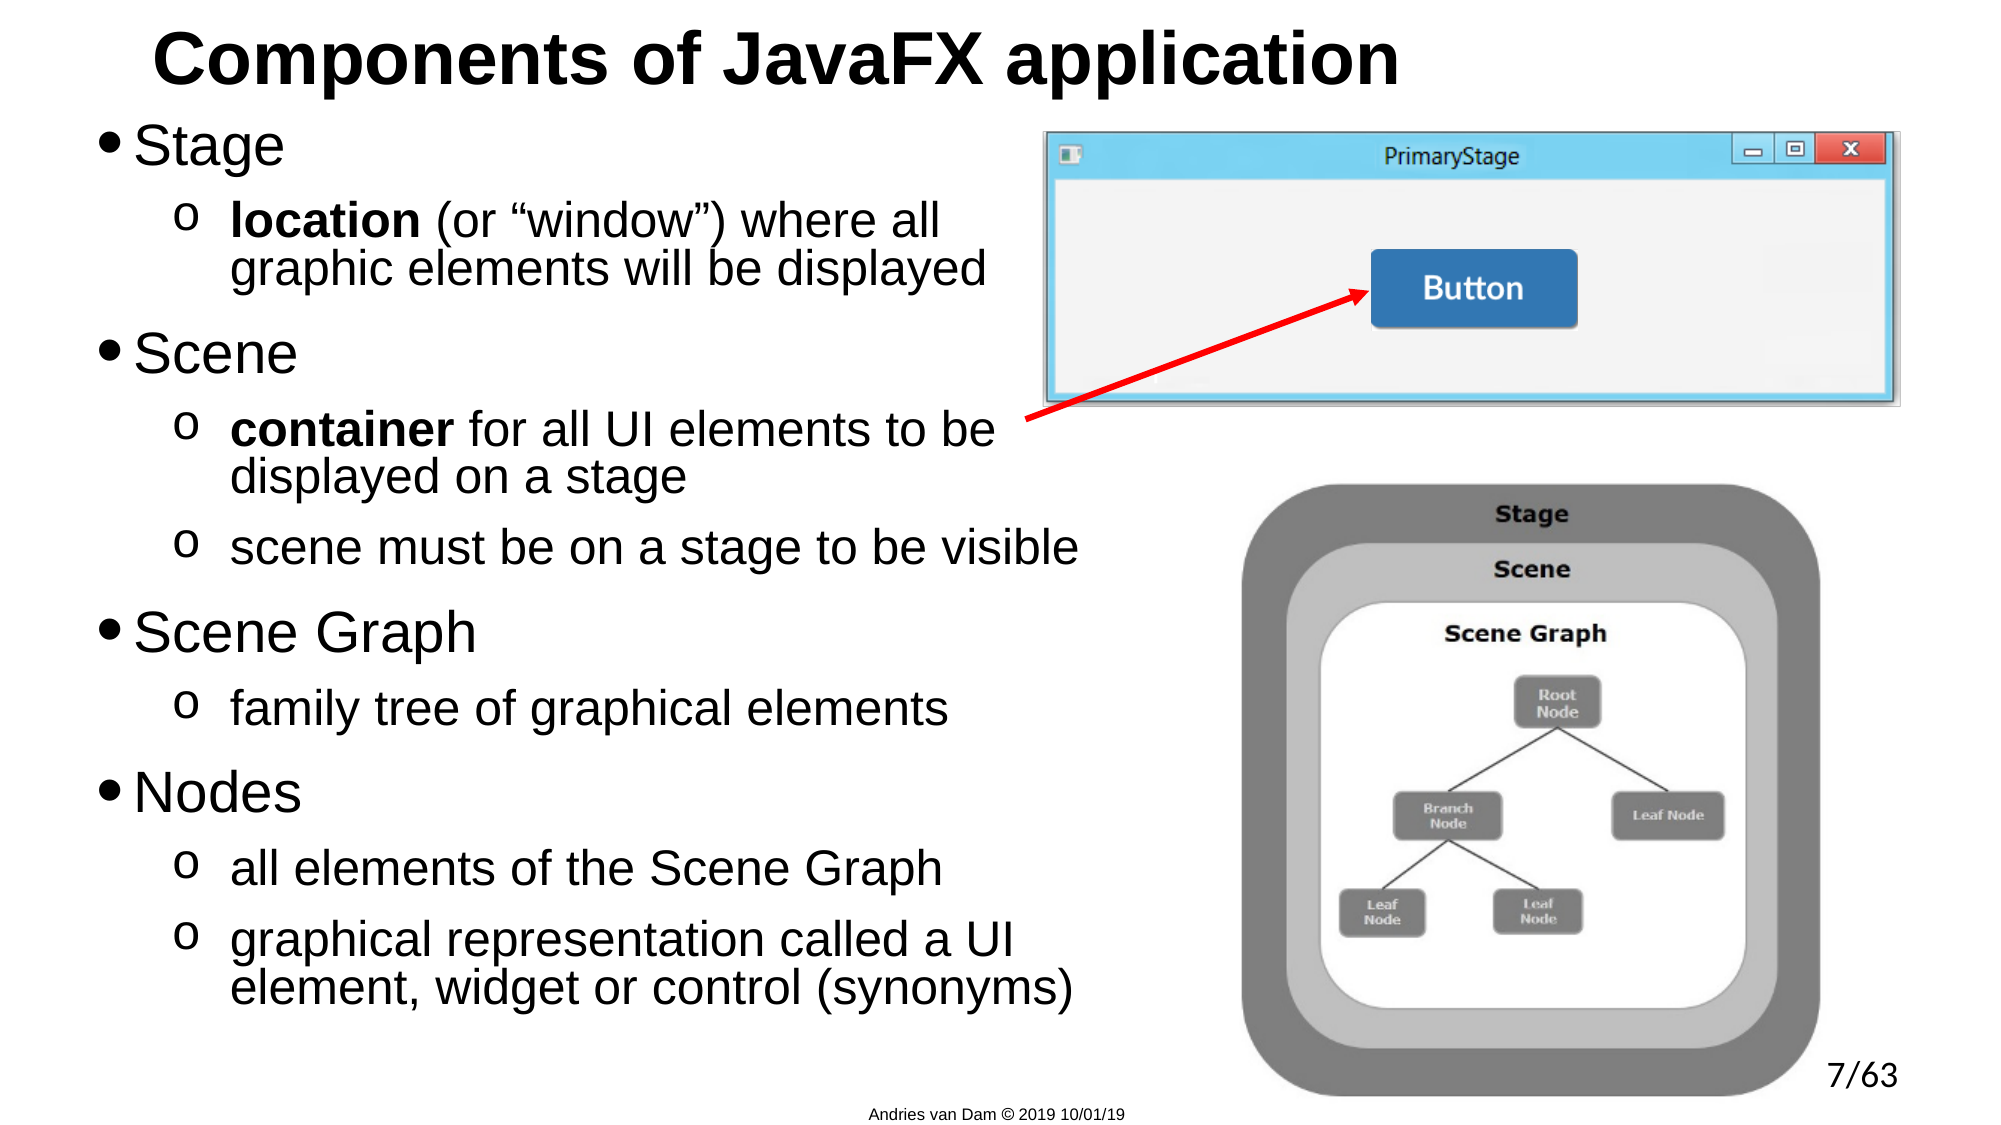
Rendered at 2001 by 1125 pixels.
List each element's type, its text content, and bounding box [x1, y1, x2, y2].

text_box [1025, 290, 1370, 420]
picture [1239, 473, 1828, 1104]
list Stage location (or “window”) where all graphic elements will be displayed Scene container for all UI elements to be displayed on a stage scene must be on a stage to be visible Scene Graph family tree of graphical elements Nodes all elements of the Scene Graph graphical representation called a UI element, widget or control (synonyms) [81, 113, 1097, 939]
picture [973, 52, 1974, 443]
title Components of JavaFX application [137, 0, 1863, 113]
